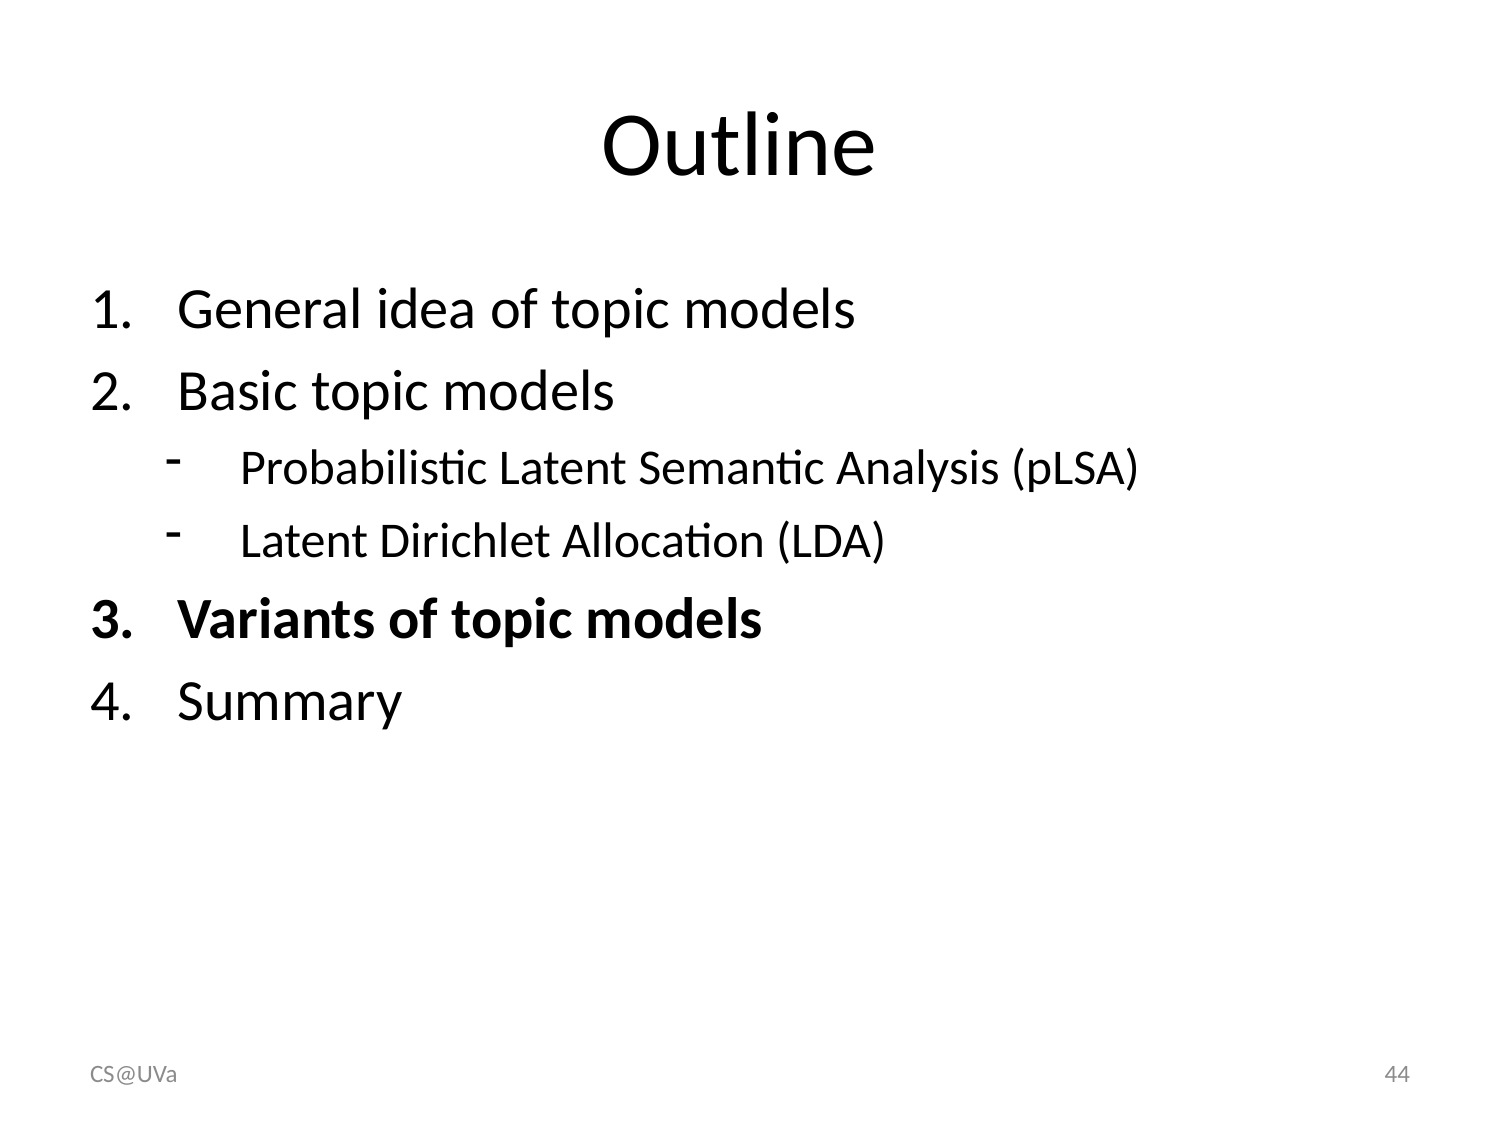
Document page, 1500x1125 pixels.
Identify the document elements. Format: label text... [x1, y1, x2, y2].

title Outline [75, 45, 1425, 233]
list General idea of topic models Basic topic models Probabilistic Latent Semantic Analysis (pLSA) Latent Dirichlet Allocation (LDA) Variants of topic models Summary [75, 262, 1425, 1005]
slide_number CS@UVa [75, 1042, 425, 1103]
slide_number 44 [1074, 1042, 1425, 1103]
